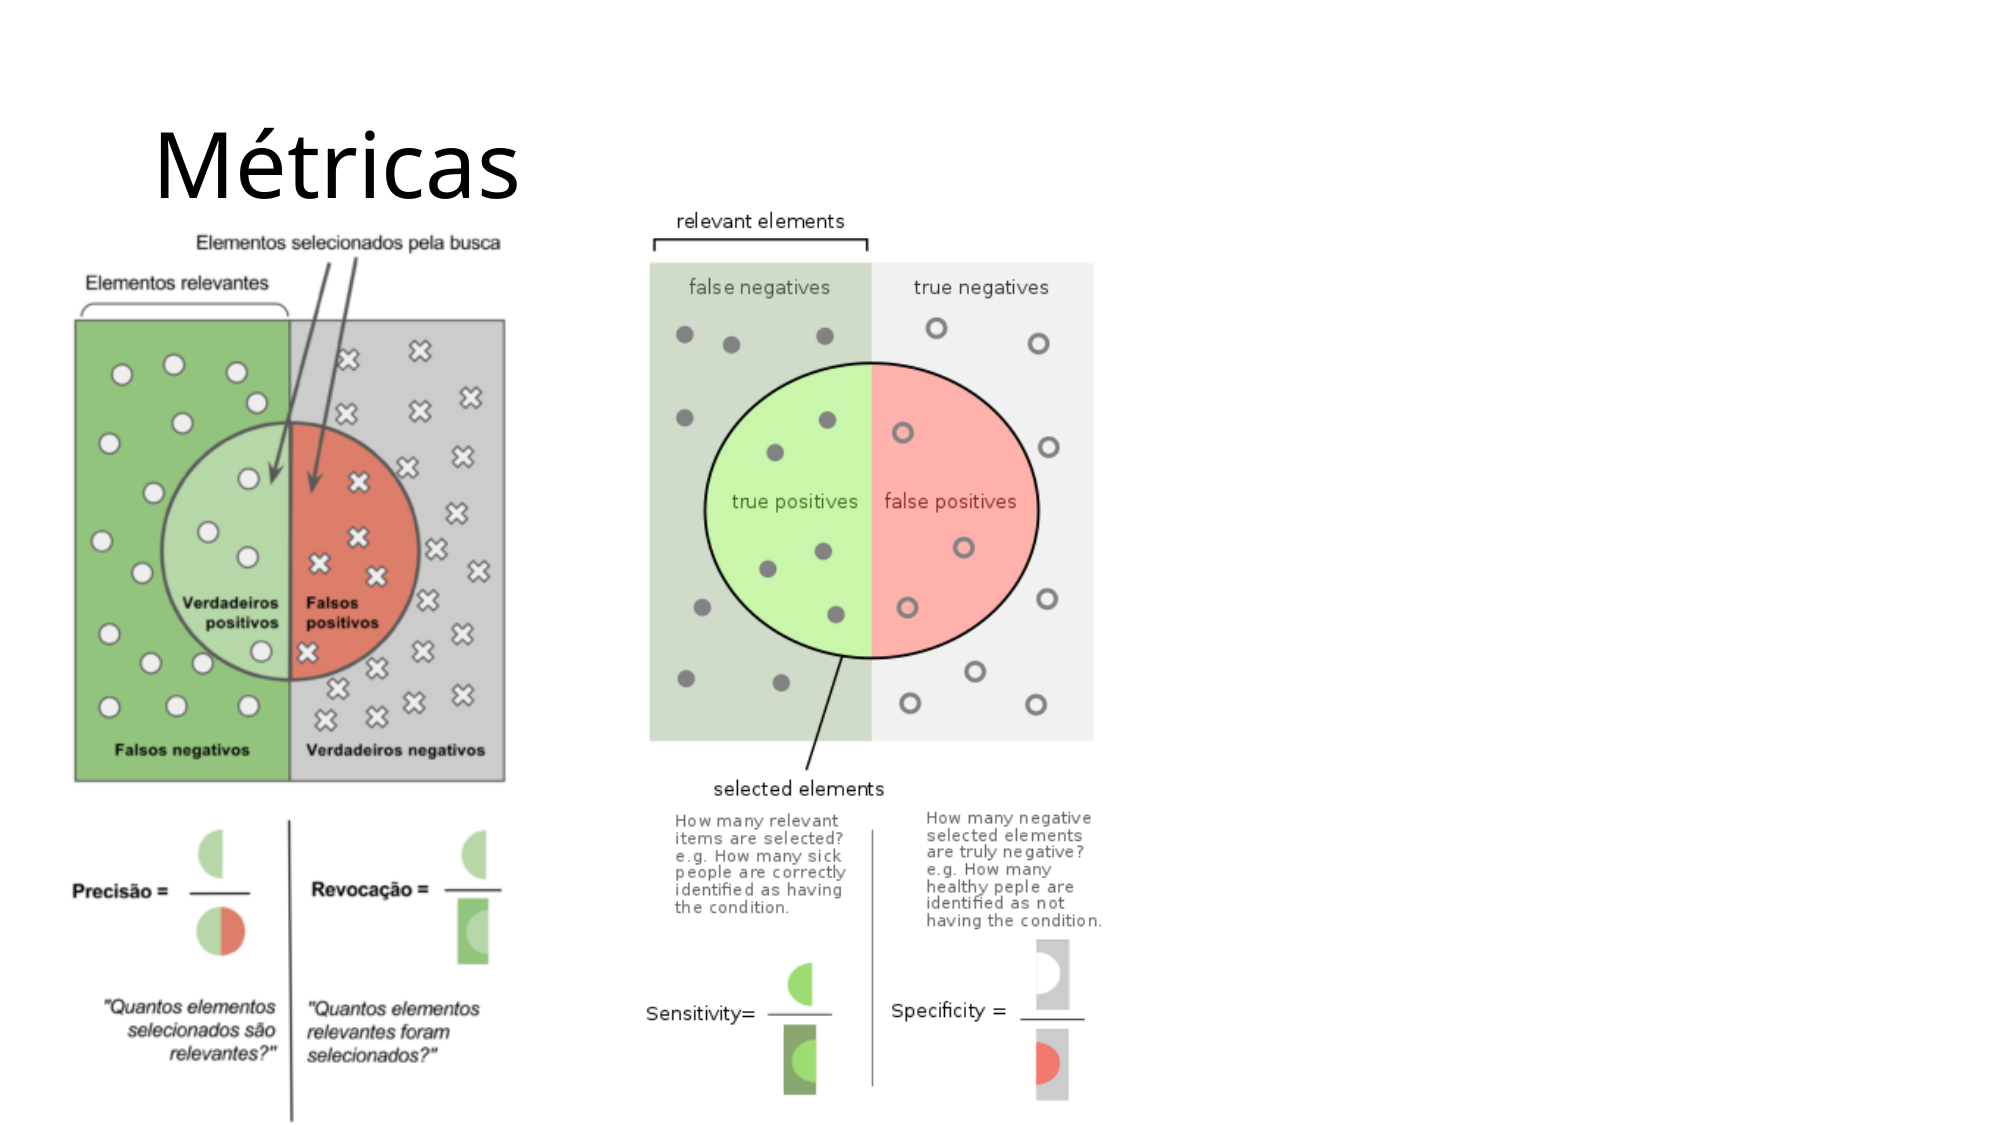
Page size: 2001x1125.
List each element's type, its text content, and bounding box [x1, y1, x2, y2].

picture [615, 193, 1129, 1125]
picture [61, 213, 520, 1125]
title Métricas [137, 59, 1863, 278]
